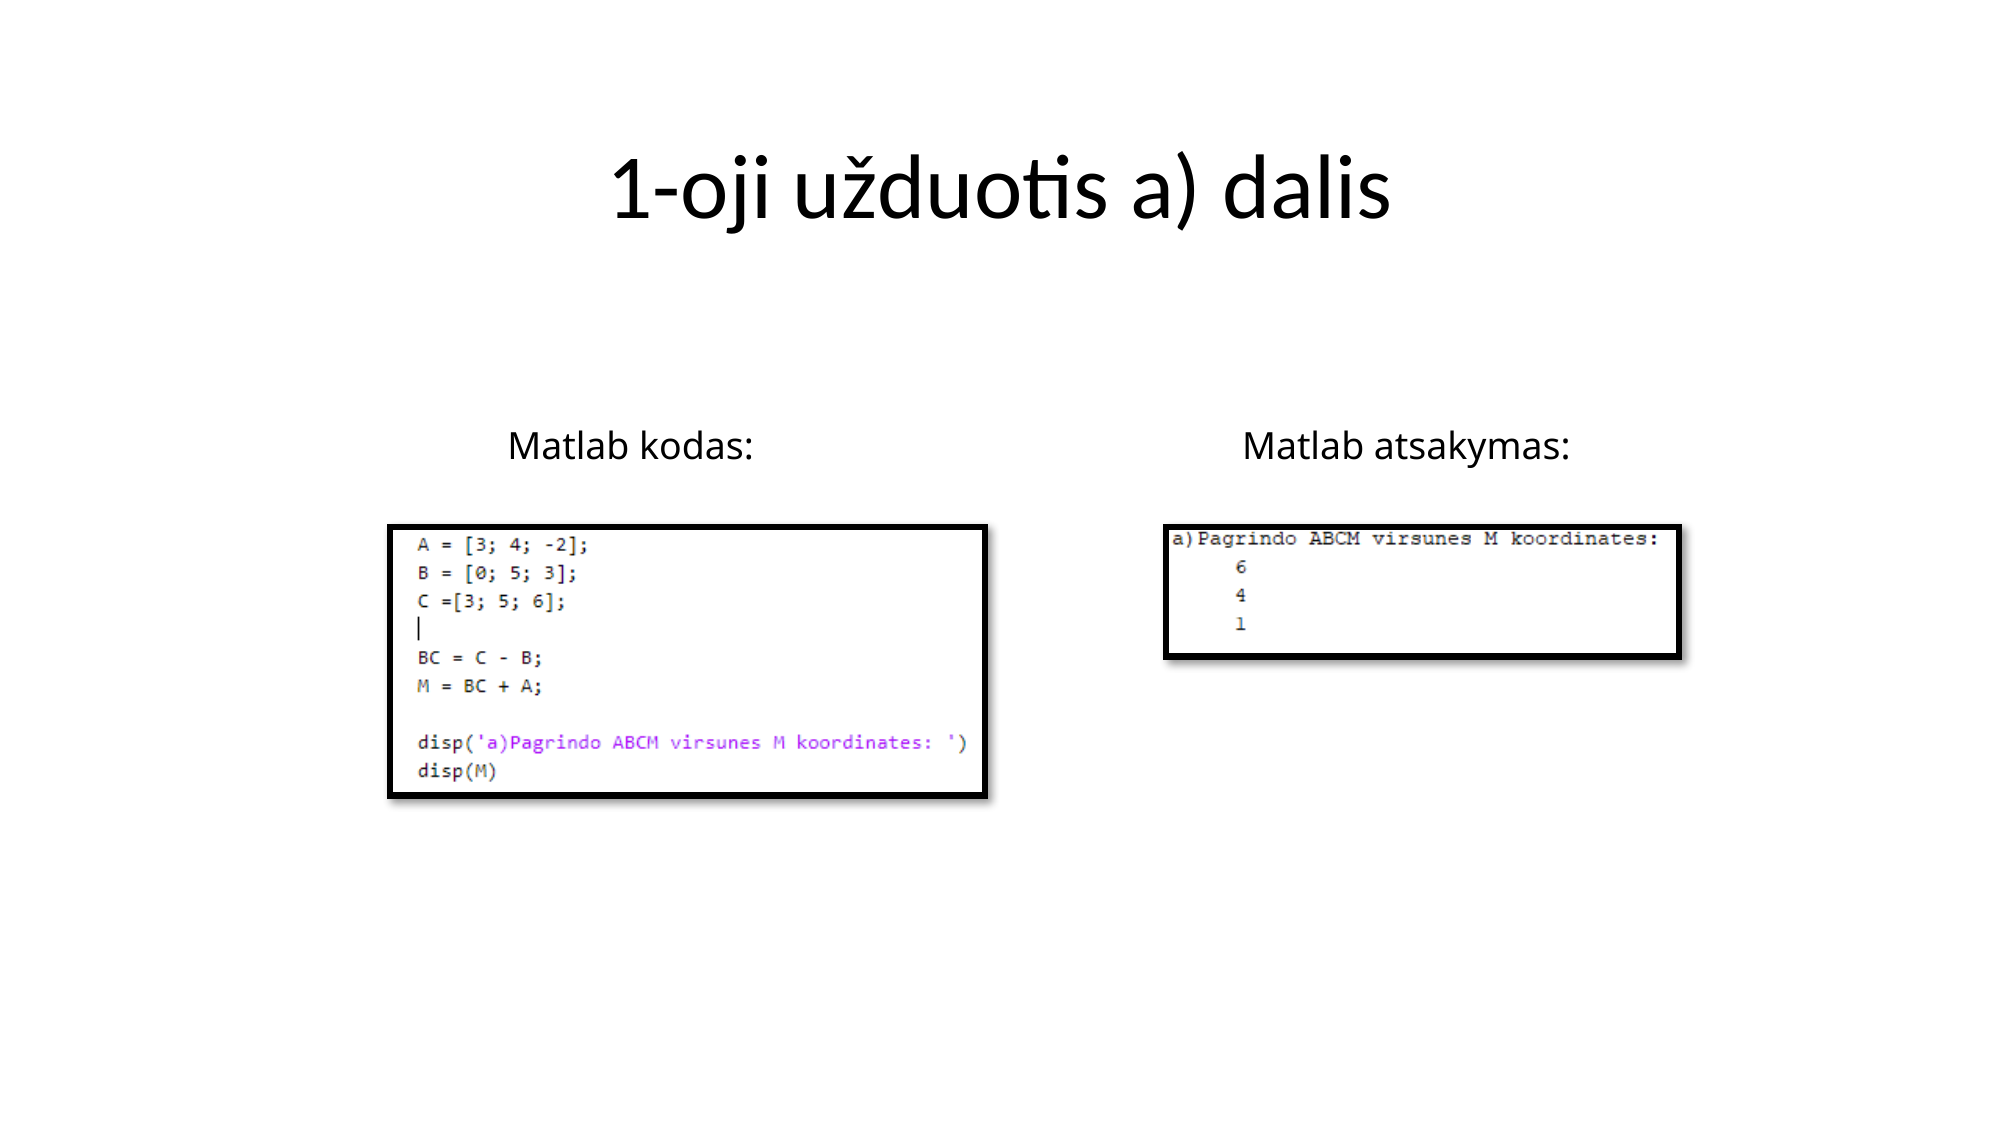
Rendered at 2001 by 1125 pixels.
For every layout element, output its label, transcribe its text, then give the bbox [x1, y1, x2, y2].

picture [1169, 529, 1676, 654]
picture [392, 529, 983, 793]
text_box Matlab kodas: [492, 414, 883, 475]
text_box 1-oji užduotis a) dalis [249, 131, 1750, 258]
text_box Matlab atsakymas: [1227, 414, 1618, 475]
